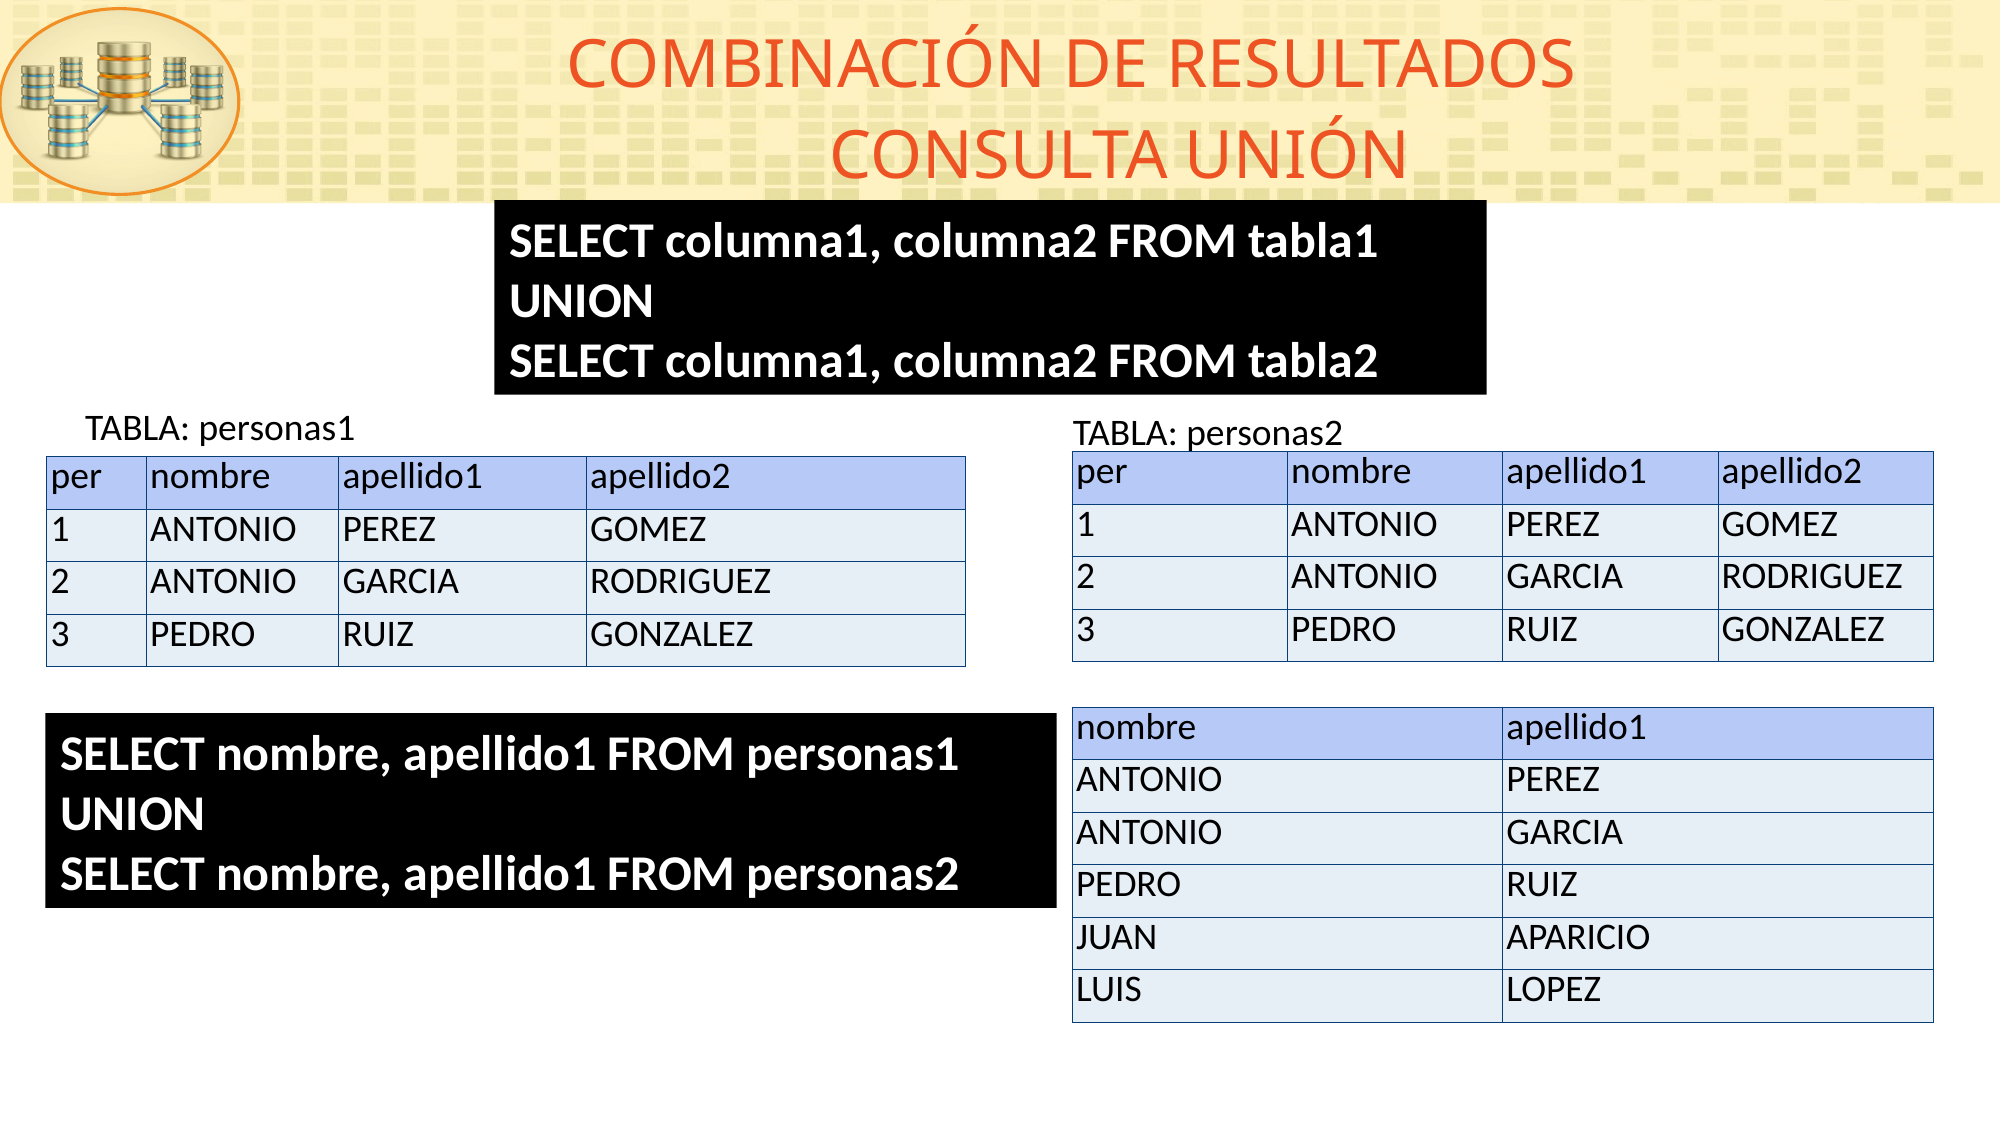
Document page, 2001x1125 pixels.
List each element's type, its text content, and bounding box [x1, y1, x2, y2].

table_cell 2 [47, 562, 146, 614]
table_cell JUAN [1073, 918, 1502, 969]
table_cell PEREZ [1503, 505, 1718, 556]
table_cell ANTONIO [1288, 505, 1502, 556]
table_cell PEREZ [1503, 760, 1933, 812]
table_cell RODRIGUEZ [1719, 557, 1933, 609]
table_cell RUIZ [1503, 610, 1718, 661]
table_cell 1 [47, 510, 146, 561]
table_cell GOMEZ [587, 510, 965, 561]
text_box SELECT columna1, columna2 FROM tabla1 UNION SELECT columna1, columna2 FROM tabla2 [494, 200, 1487, 395]
table_header per [1073, 461, 1287, 504]
table_header nombre [1073, 708, 1502, 759]
table_cell GARCIA [339, 562, 586, 614]
text_box CONSULTA UNIÓN [220, 109, 2000, 199]
table_cell 3 [1073, 610, 1287, 661]
table_header per [47, 457, 146, 509]
table_cell PEREZ [339, 510, 586, 561]
text_box TABLA: personas1 [70, 395, 371, 456]
table_cell RUIZ [339, 615, 586, 666]
table_cell GONZALEZ [1719, 610, 1933, 661]
table_cell ANTONIO [147, 510, 338, 561]
text_box COMBINACIÓN DE RESULTADOS [172, 18, 1972, 108]
table_cell GARCIA [1503, 813, 1933, 864]
table_cell GARCIA [1503, 557, 1718, 609]
table_cell LOPEZ [1503, 970, 1933, 1022]
table_cell PEDRO [1073, 865, 1502, 917]
table_cell ANTONIO [1288, 557, 1502, 609]
table_cell 3 [47, 615, 146, 666]
table_cell RODRIGUEZ [587, 562, 965, 614]
table_cell ANTONIO [147, 562, 338, 614]
table_cell 1 [1073, 505, 1287, 556]
table_header apellido1 [1503, 452, 1718, 504]
table_cell PEDRO [147, 615, 338, 666]
text_box SELECT nombre, apellido1 FROM personas1 UNION SELECT nombre, apellido1 FROM personas2 [45, 713, 1057, 908]
table_cell ANTONIO [1073, 813, 1502, 864]
table_cell 2 [1073, 557, 1287, 609]
table_cell ANTONIO [1073, 760, 1502, 812]
table_header apellido1 [1503, 708, 1933, 759]
table_header nombre [1288, 452, 1502, 504]
text_box TABLA: personas2 [1058, 400, 1359, 461]
table_header apellido2 [1719, 452, 1933, 504]
table_cell GOMEZ [1719, 505, 1933, 556]
table_header apellido2 [587, 457, 965, 509]
table_header nombre [147, 457, 338, 509]
table_cell LUIS [1073, 970, 1502, 1022]
table_cell GONZALEZ [587, 615, 965, 666]
table_header apellido1 [339, 457, 586, 509]
table_cell RUIZ [1503, 865, 1933, 917]
table_cell PEDRO [1288, 610, 1502, 661]
table_cell APARICIO [1503, 918, 1933, 969]
